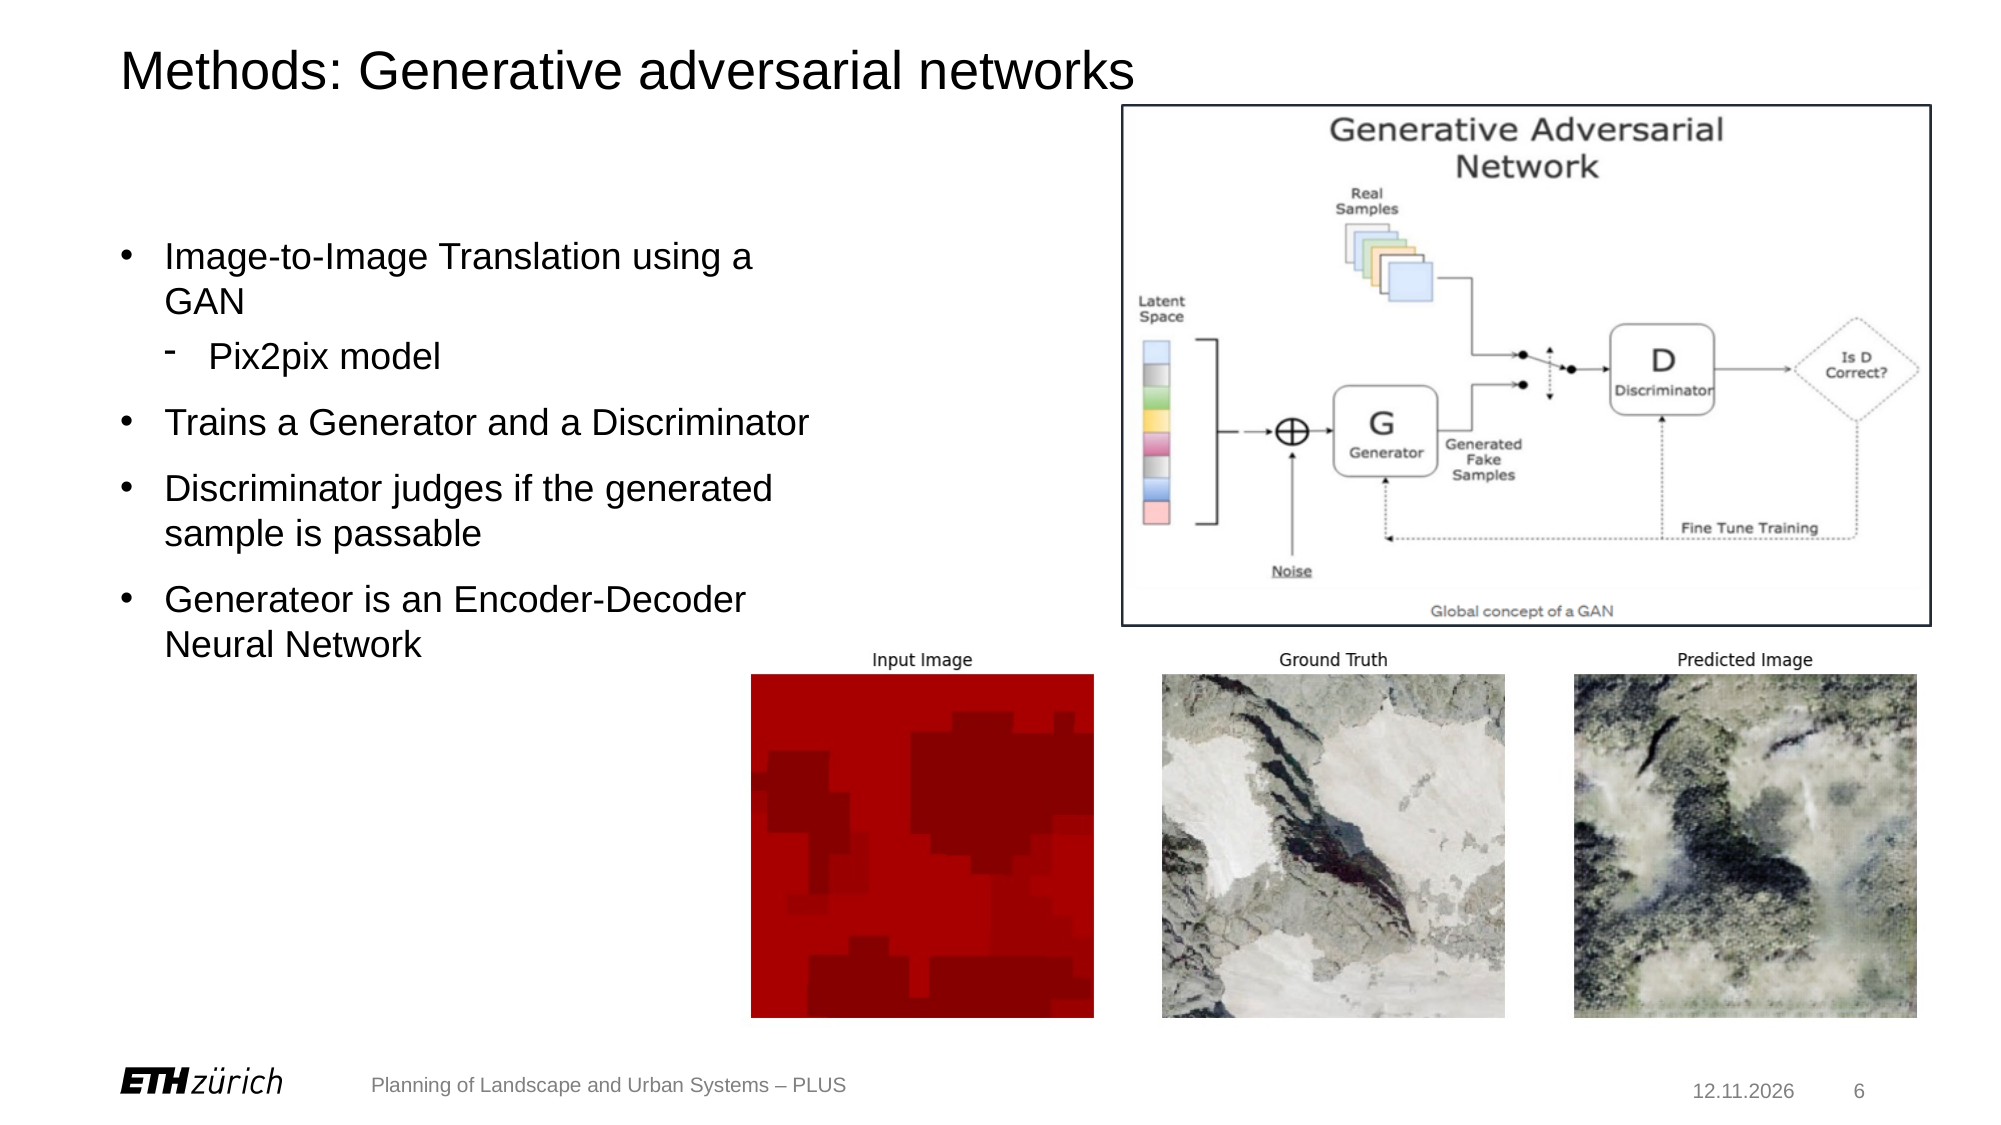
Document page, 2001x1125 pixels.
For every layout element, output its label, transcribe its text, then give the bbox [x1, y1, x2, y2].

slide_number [1643, 1069, 1809, 1106]
picture [1121, 104, 1932, 627]
list Image-to-Image Translation using a GAN Pix2pix model Trains a Generator and a Discriminator Discriminator judges if the generated sample is passable Generateor is an Encoder-Decoder Neural Network [120, 231, 812, 1000]
picture [120, 1067, 282, 1094]
picture [741, 642, 1926, 1028]
title Methods: Generative adversarial networks [120, 42, 1880, 191]
slide_number 6 [1809, 1069, 1880, 1106]
footer Planning of Landscape and Urban Systems – PLUS [356, 1064, 1243, 1100]
